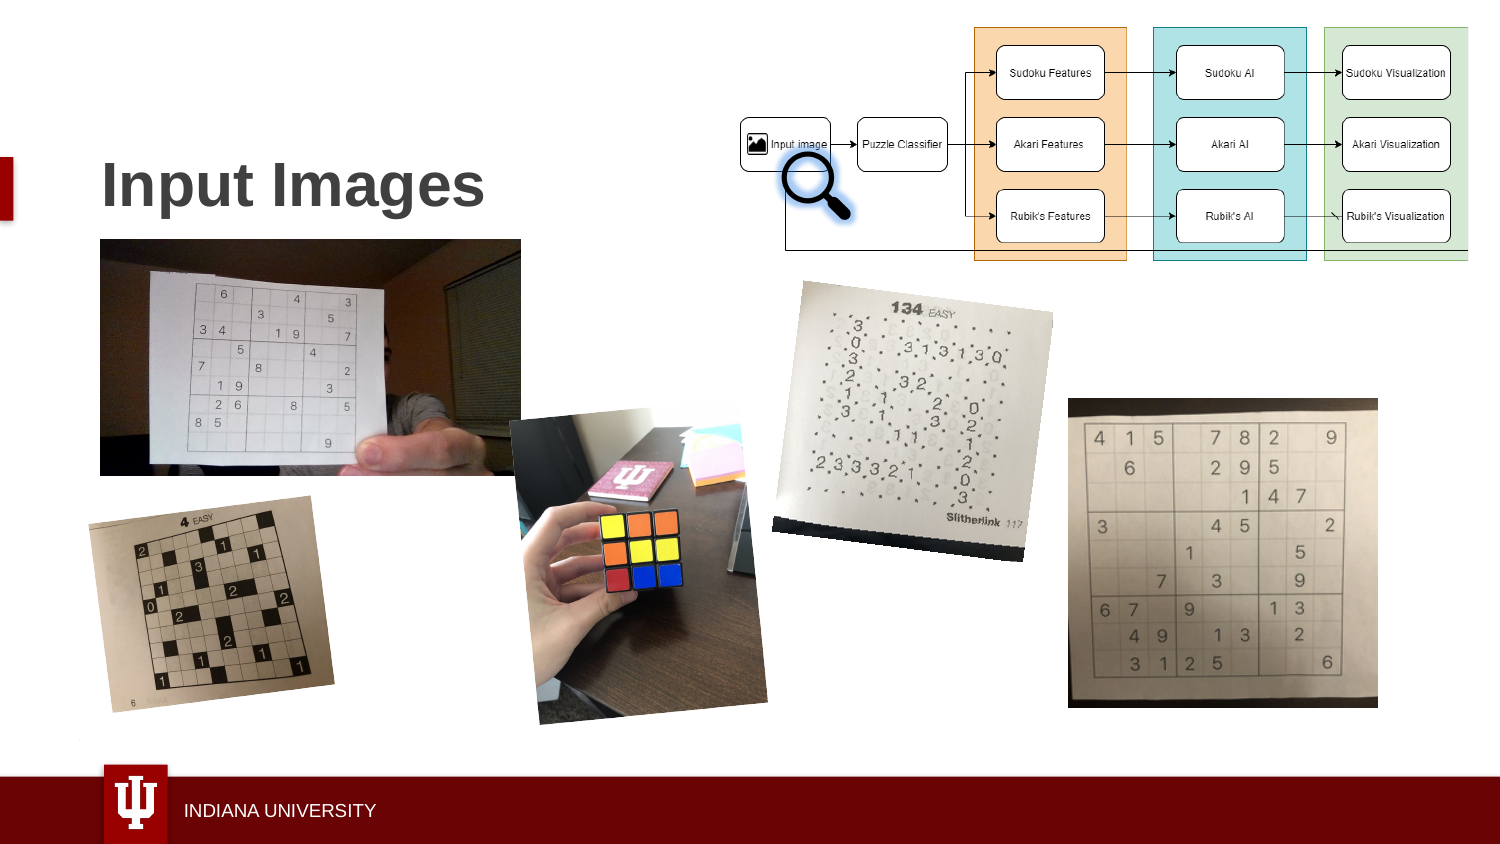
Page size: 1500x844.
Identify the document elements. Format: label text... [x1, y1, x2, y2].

picture [99, 238, 768, 724]
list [774, 143, 858, 227]
picture [722, 26, 1469, 562]
picture [79, 740, 192, 844]
picture [89, 496, 334, 712]
title Input Images [86, 124, 717, 240]
picture [1067, 398, 1378, 708]
